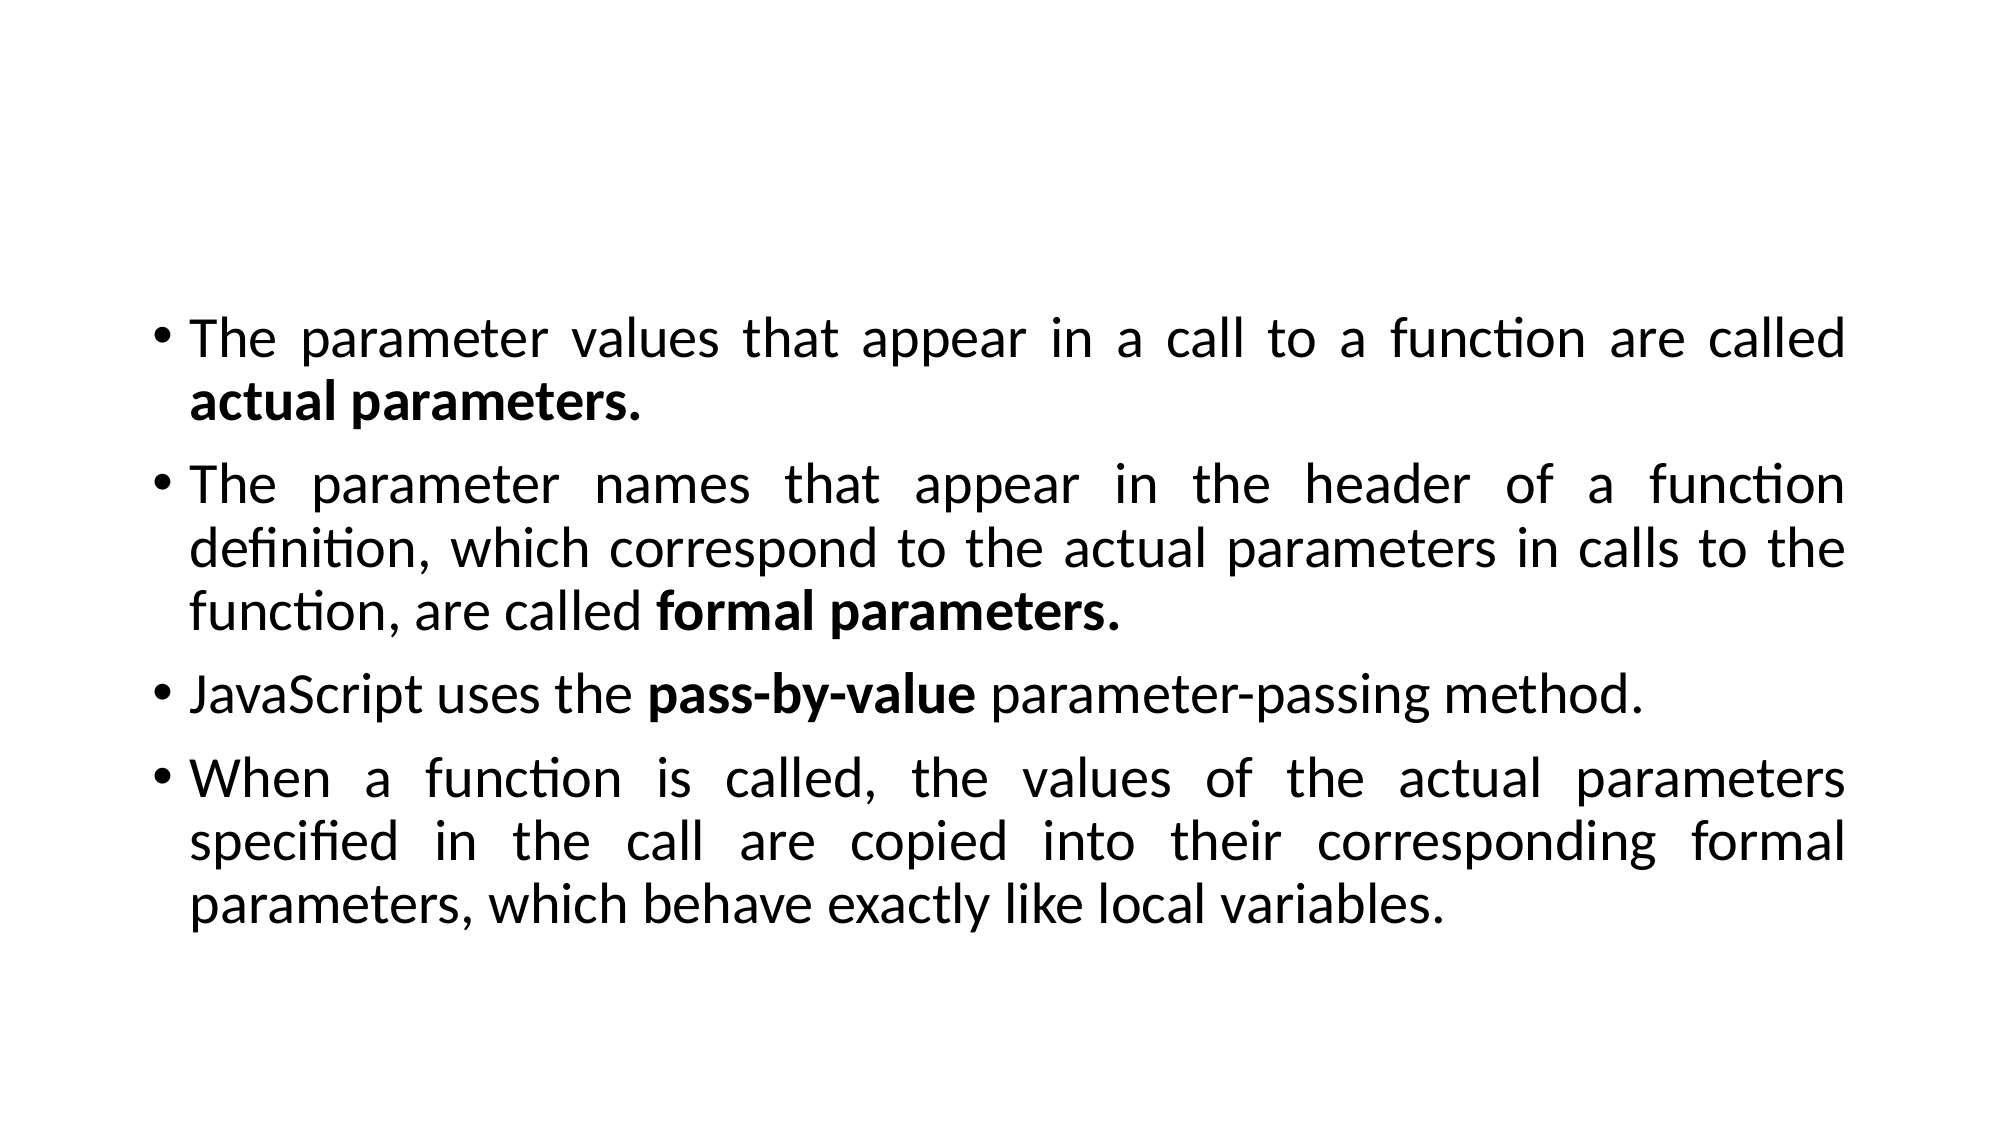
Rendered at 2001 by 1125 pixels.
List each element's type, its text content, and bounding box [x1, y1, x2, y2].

list The parameter values that appear in a call to a function are called actual parameters. The parameter names that appear in the header of a function definition, which correspond to the actual parameters in calls to the function, are called formal parameters. JavaScript uses the pass-by-value parameter-passing method. When a function is called, the values of the actual parameters specified in the call are copied into their corresponding formal parameters, which behave exactly like local variables. [137, 299, 1863, 1014]
